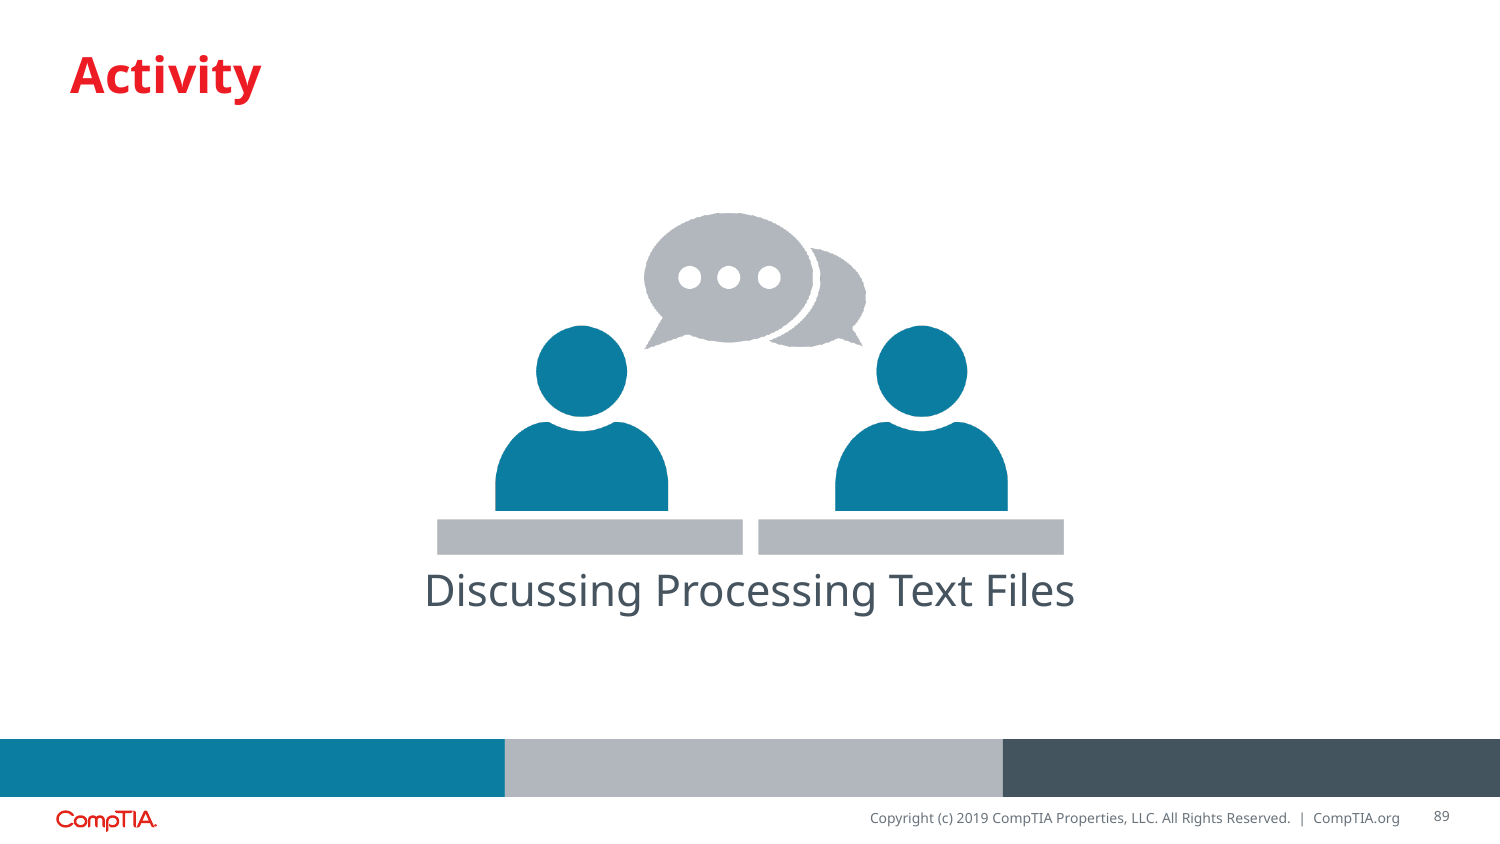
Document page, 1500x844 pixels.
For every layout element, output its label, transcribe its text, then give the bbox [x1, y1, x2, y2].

slide_number 89 [1407, 800, 1450, 835]
picture [435, 211, 1064, 555]
picture [505, 739, 1500, 797]
list Discussing Processing Text Files [0, 555, 1500, 631]
